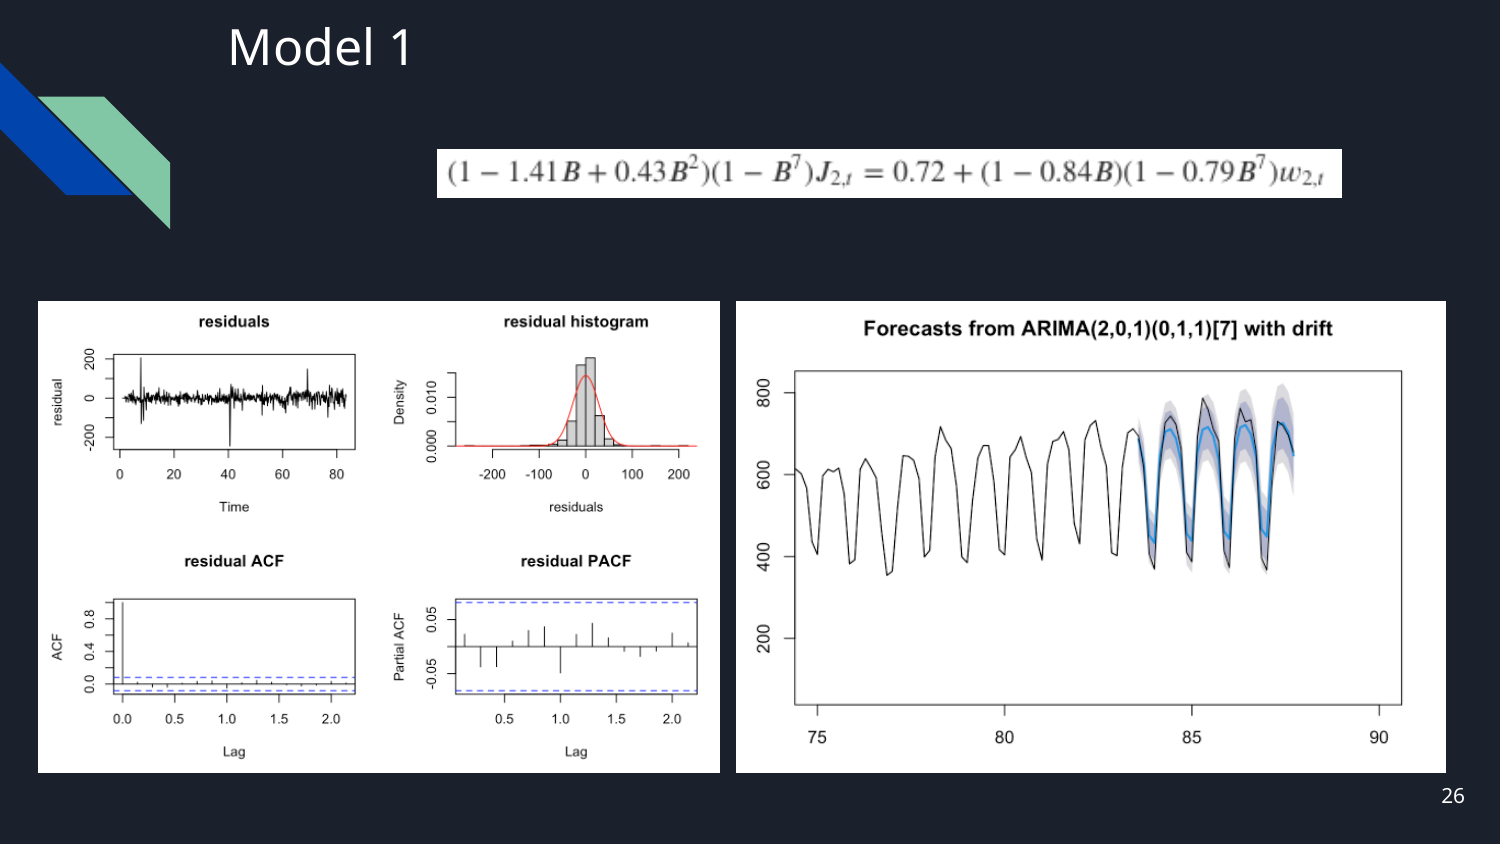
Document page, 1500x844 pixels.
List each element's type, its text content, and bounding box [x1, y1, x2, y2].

picture [38, 301, 720, 773]
picture [437, 149, 1342, 199]
title Model 1 [212, 0, 1368, 150]
slide_number ‹#› [1389, 764, 1480, 830]
picture [735, 301, 1446, 773]
